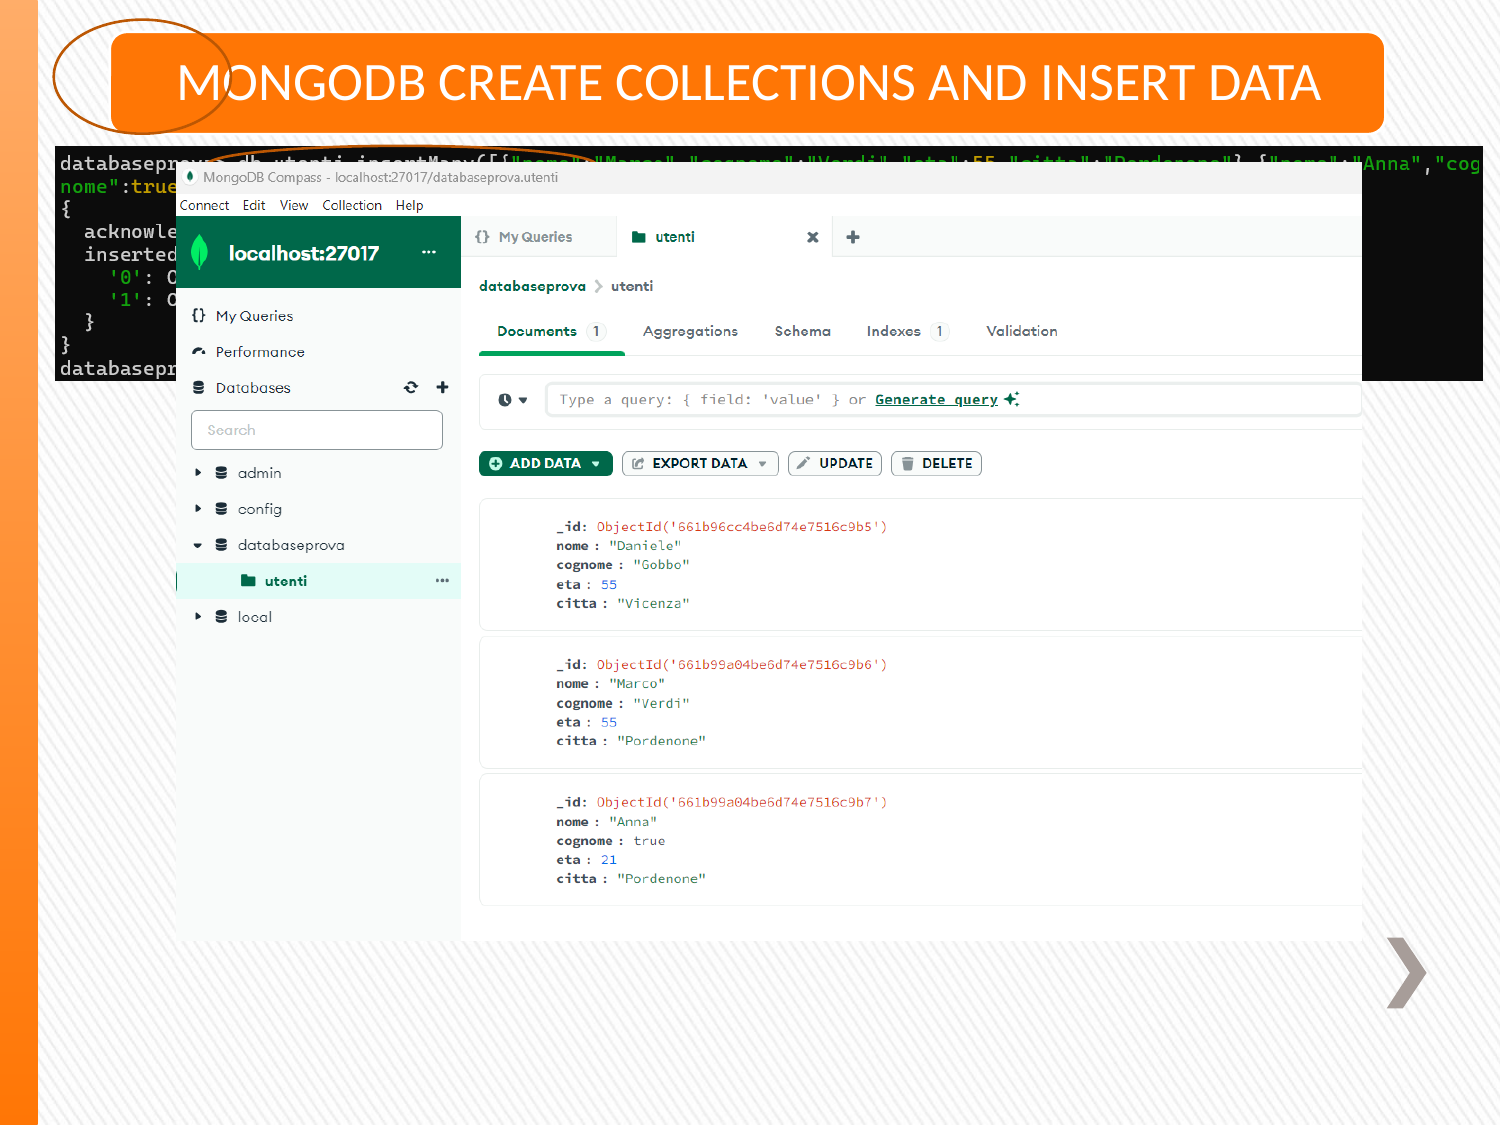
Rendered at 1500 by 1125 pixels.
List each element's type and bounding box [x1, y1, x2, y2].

text_box [109, 27, 1386, 135]
text_box [0, 281, 37, 285]
picture [37, 0, 1500, 1125]
text_box [52, 18, 185, 128]
